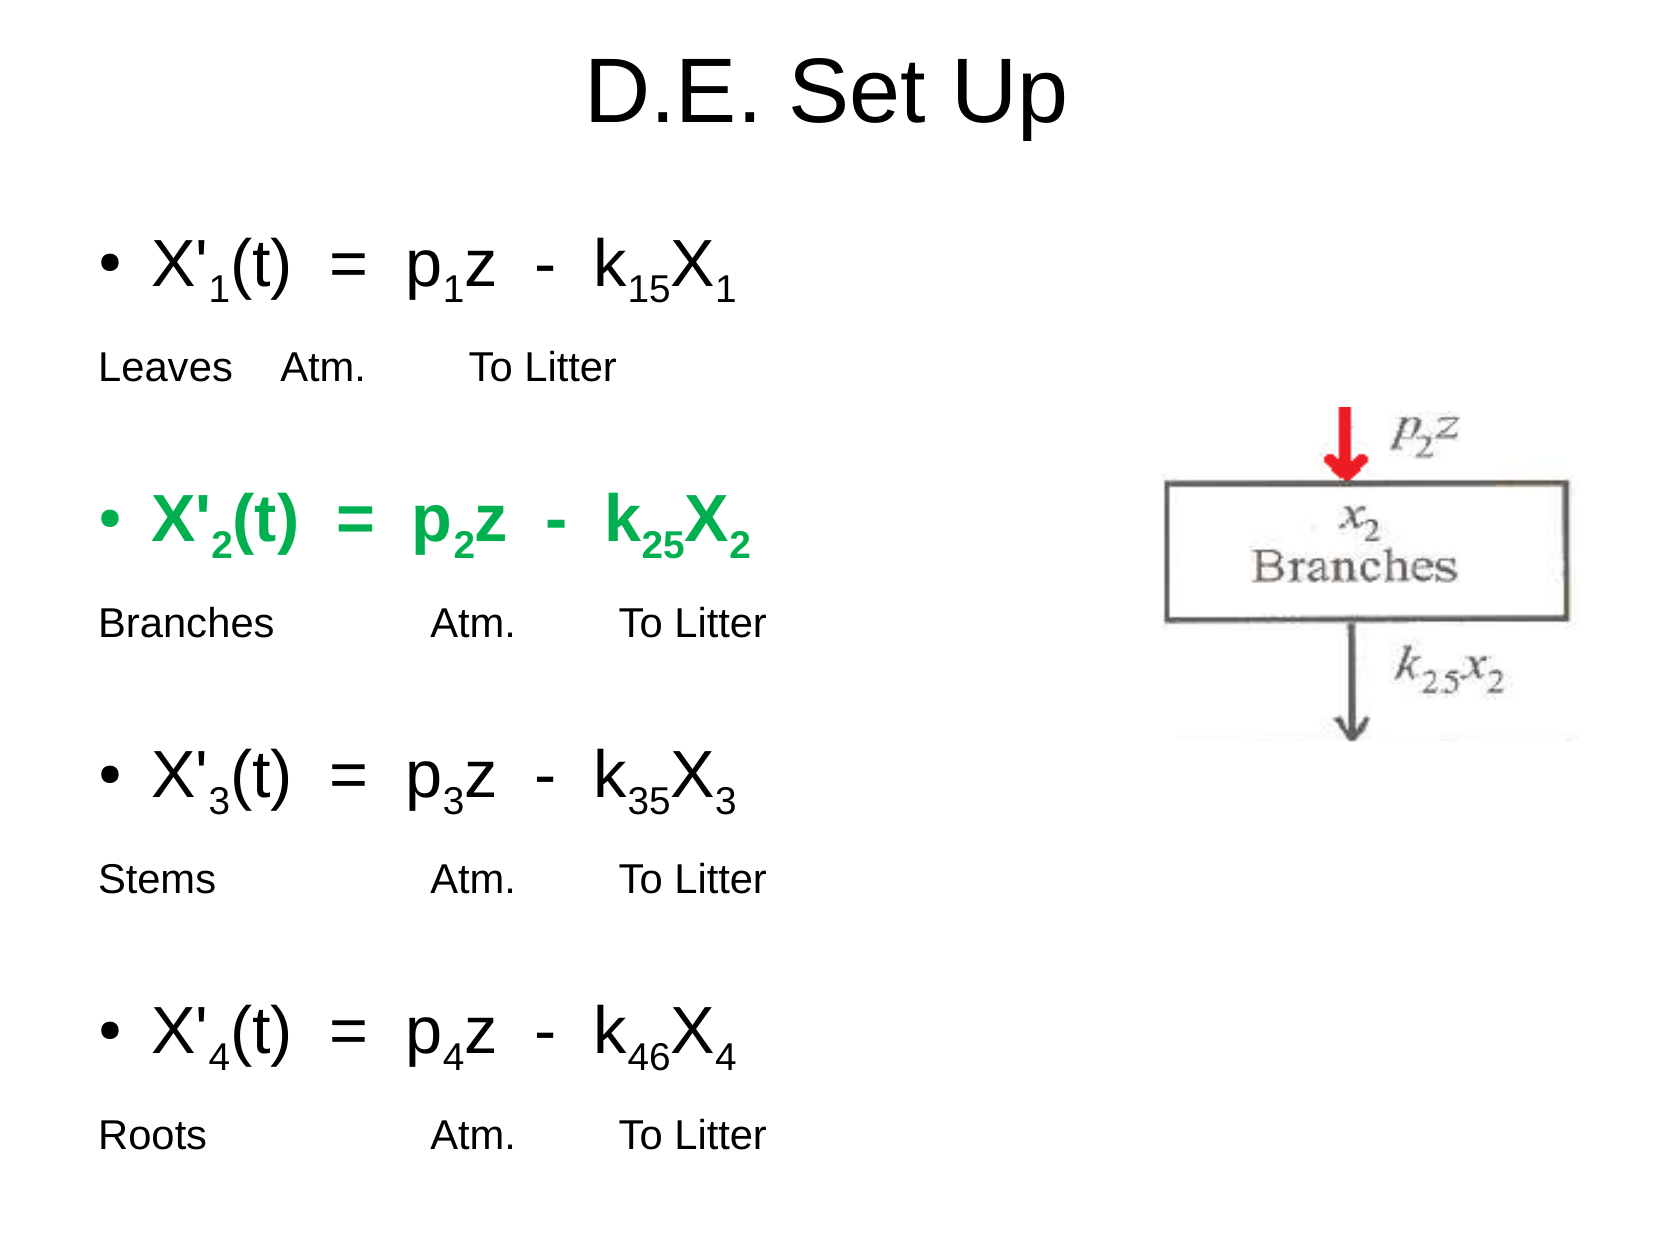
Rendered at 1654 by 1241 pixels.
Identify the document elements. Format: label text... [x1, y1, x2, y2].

picture [1158, 407, 1584, 746]
title D.E. Set Up [82, 5, 1571, 166]
list X'1(t) = p1z - k15X1 Leaves Atm. To Litter X'2(t) = p2z - k25X2 Branches Atm. To Litter X'3(t) = p3z - k35X3 Stems Atm. To Litter X'4(t) = p4z - k46X4 Roots Atm. To Litter [80, 219, 1536, 1170]
